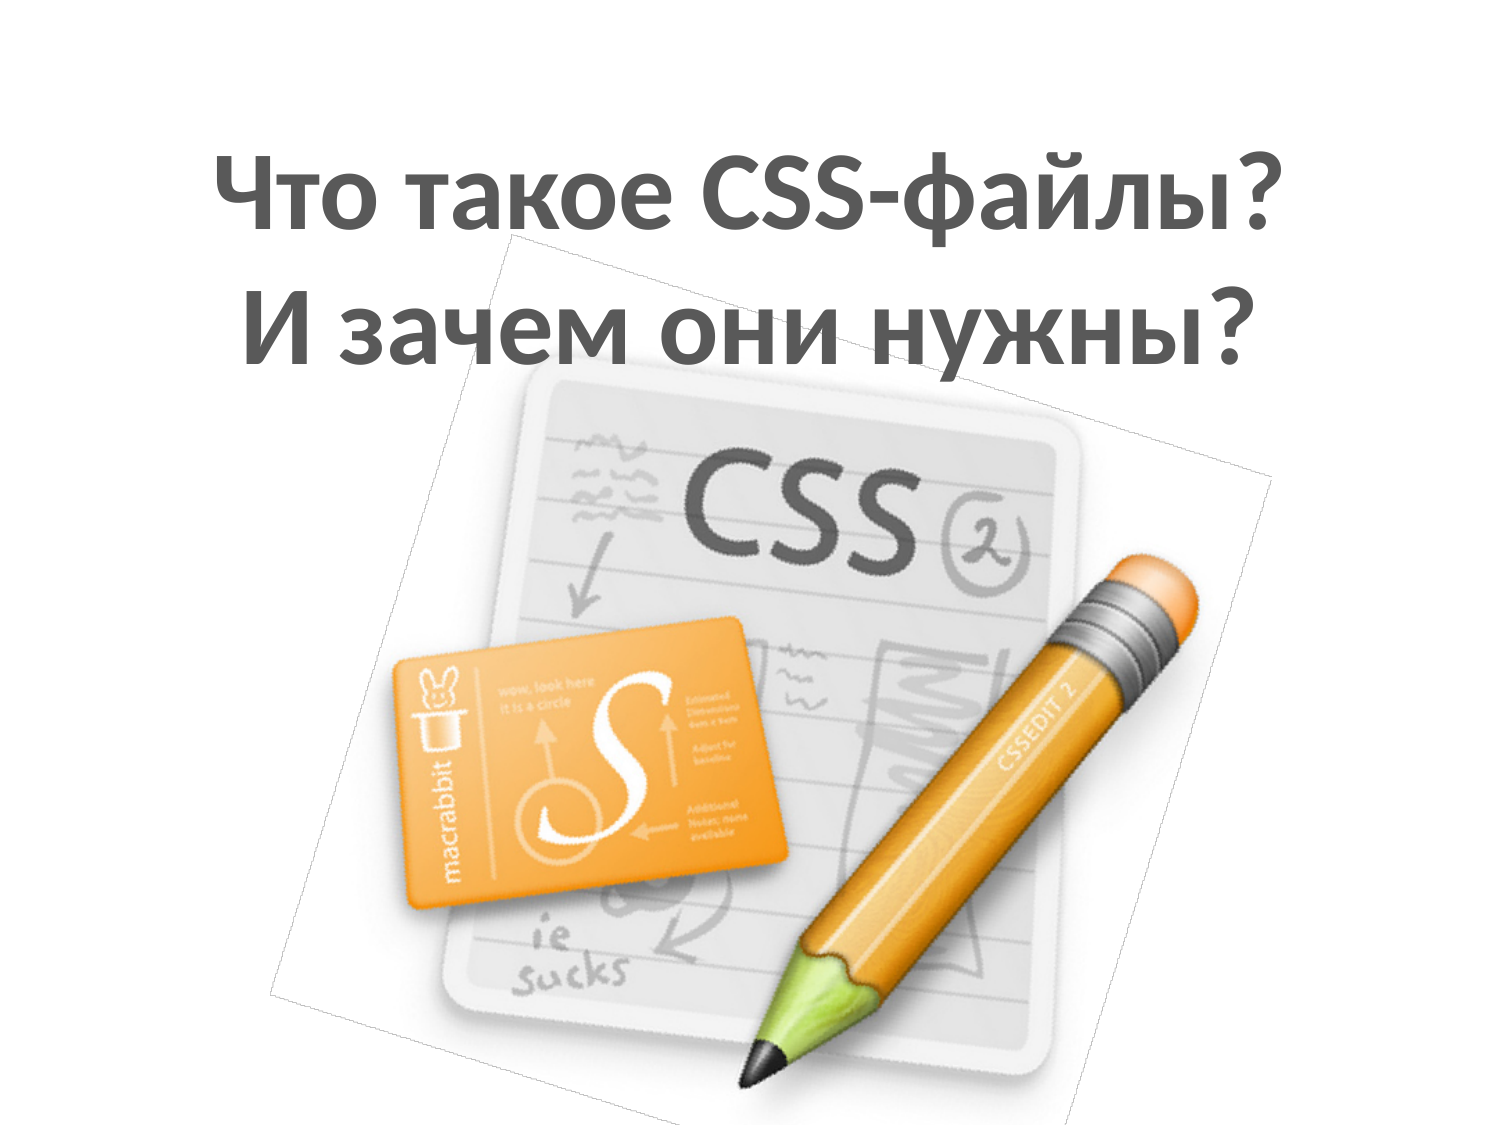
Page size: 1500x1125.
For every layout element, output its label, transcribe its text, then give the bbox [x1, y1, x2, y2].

title Что такое CSS-файлы? И зачем они нужны? [164, 46, 1336, 457]
picture [269, 336, 1272, 1125]
